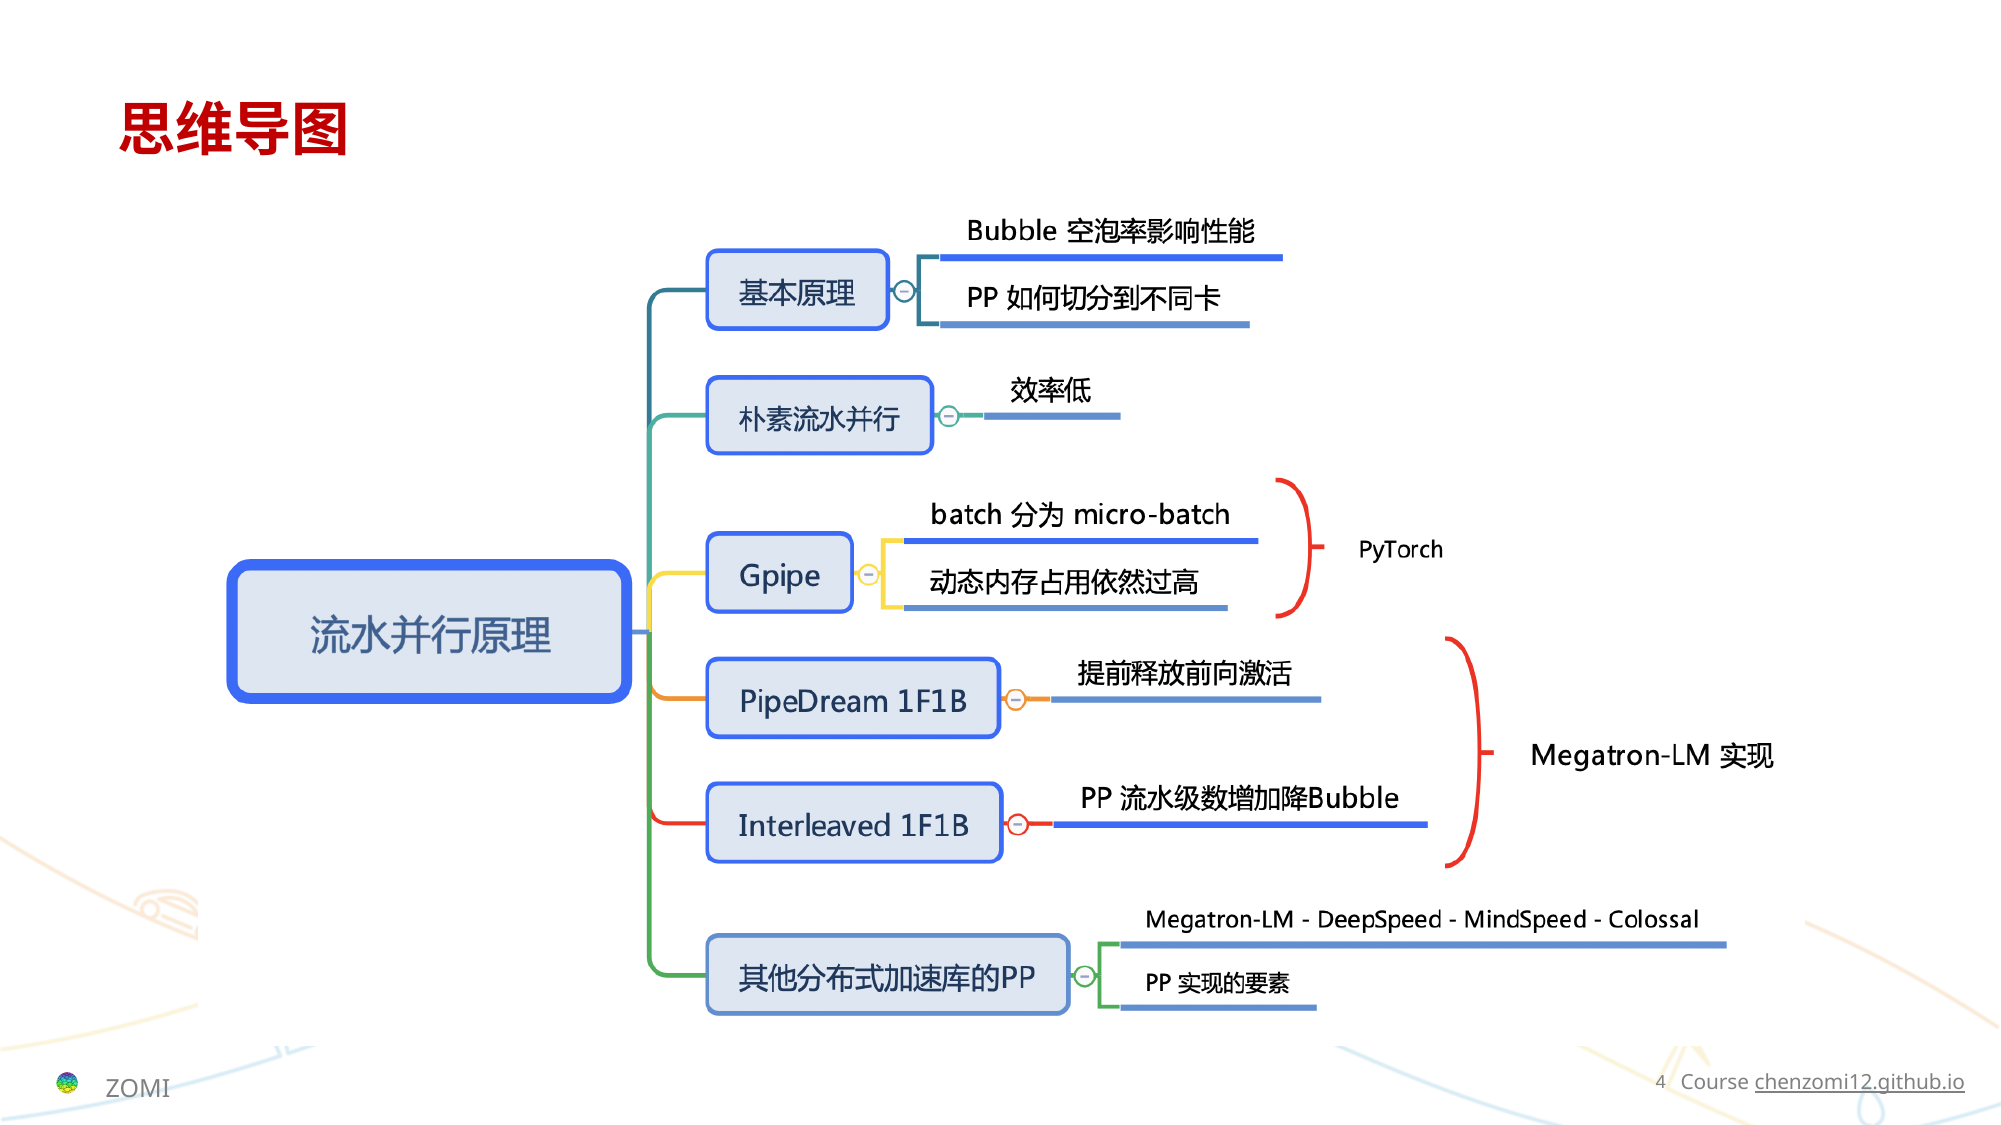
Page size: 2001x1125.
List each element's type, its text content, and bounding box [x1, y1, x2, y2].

picture [57, 1073, 77, 1093]
title 思维导图 [102, 79, 1901, 176]
picture [197, 187, 1806, 1047]
